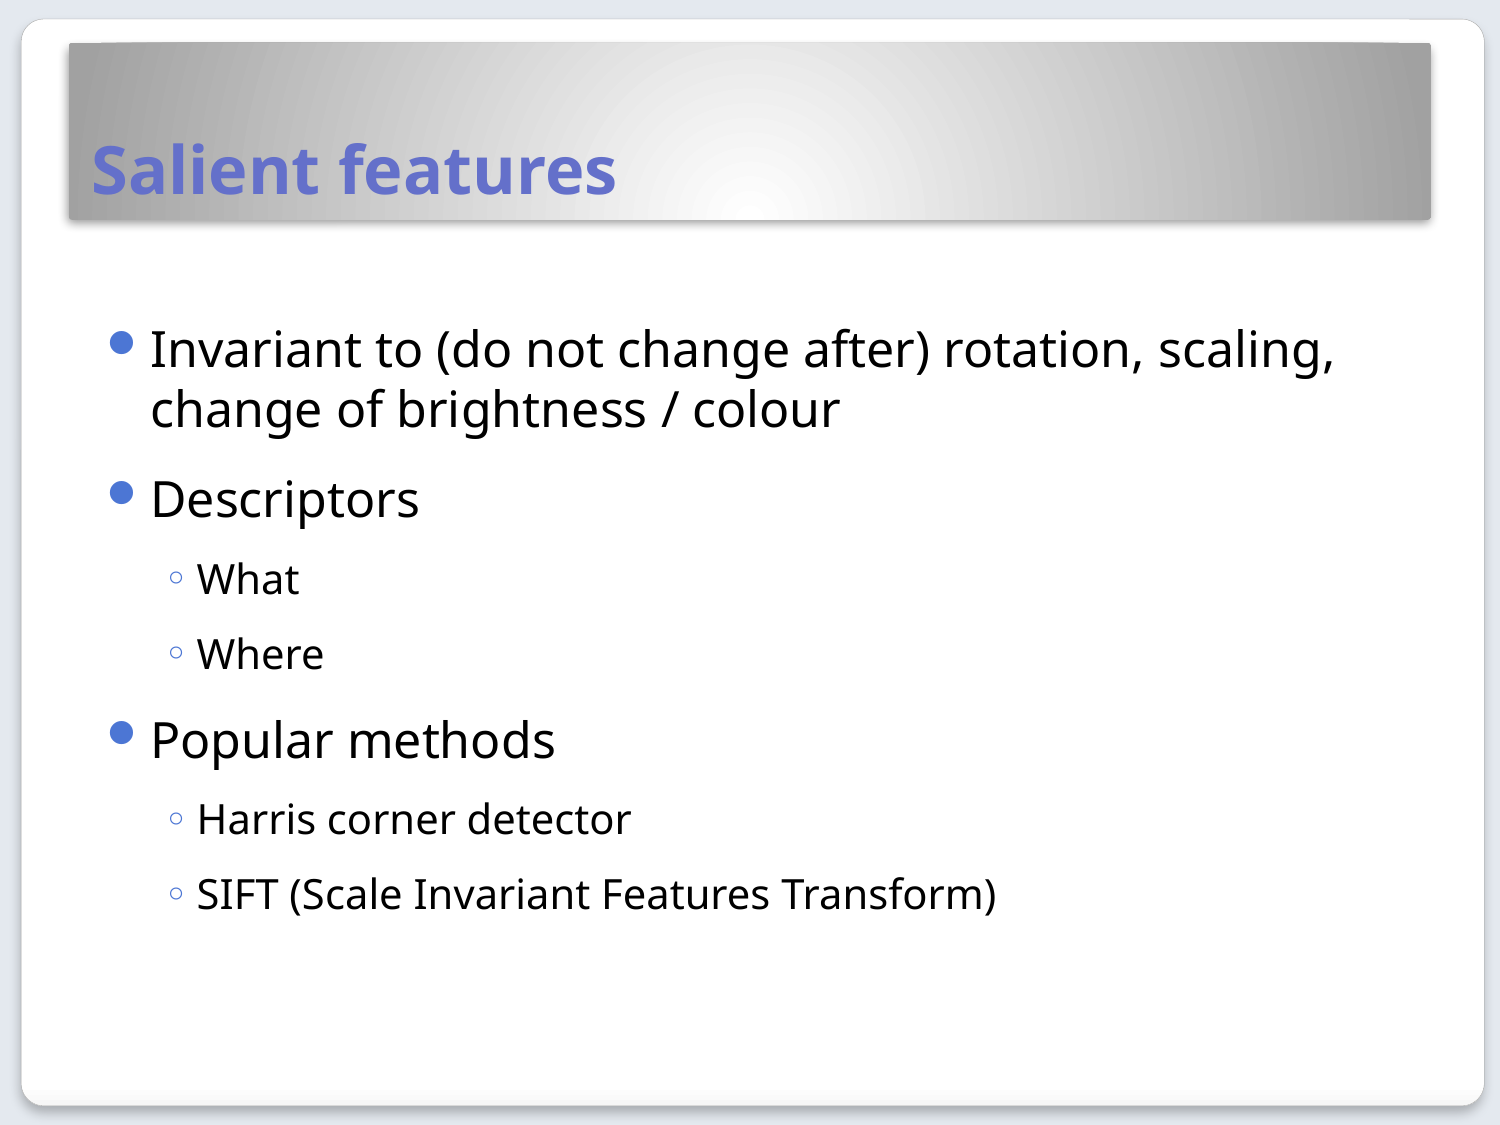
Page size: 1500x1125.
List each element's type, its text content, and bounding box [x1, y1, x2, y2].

list Invariant to (do not change after) rotation, scaling, change of brightness / colour Descriptors What Where Popular methods Harris corner detector SIFT (Scale Invariant Features Transform) [76, 302, 1420, 1047]
title Salient features [76, 42, 1420, 216]
